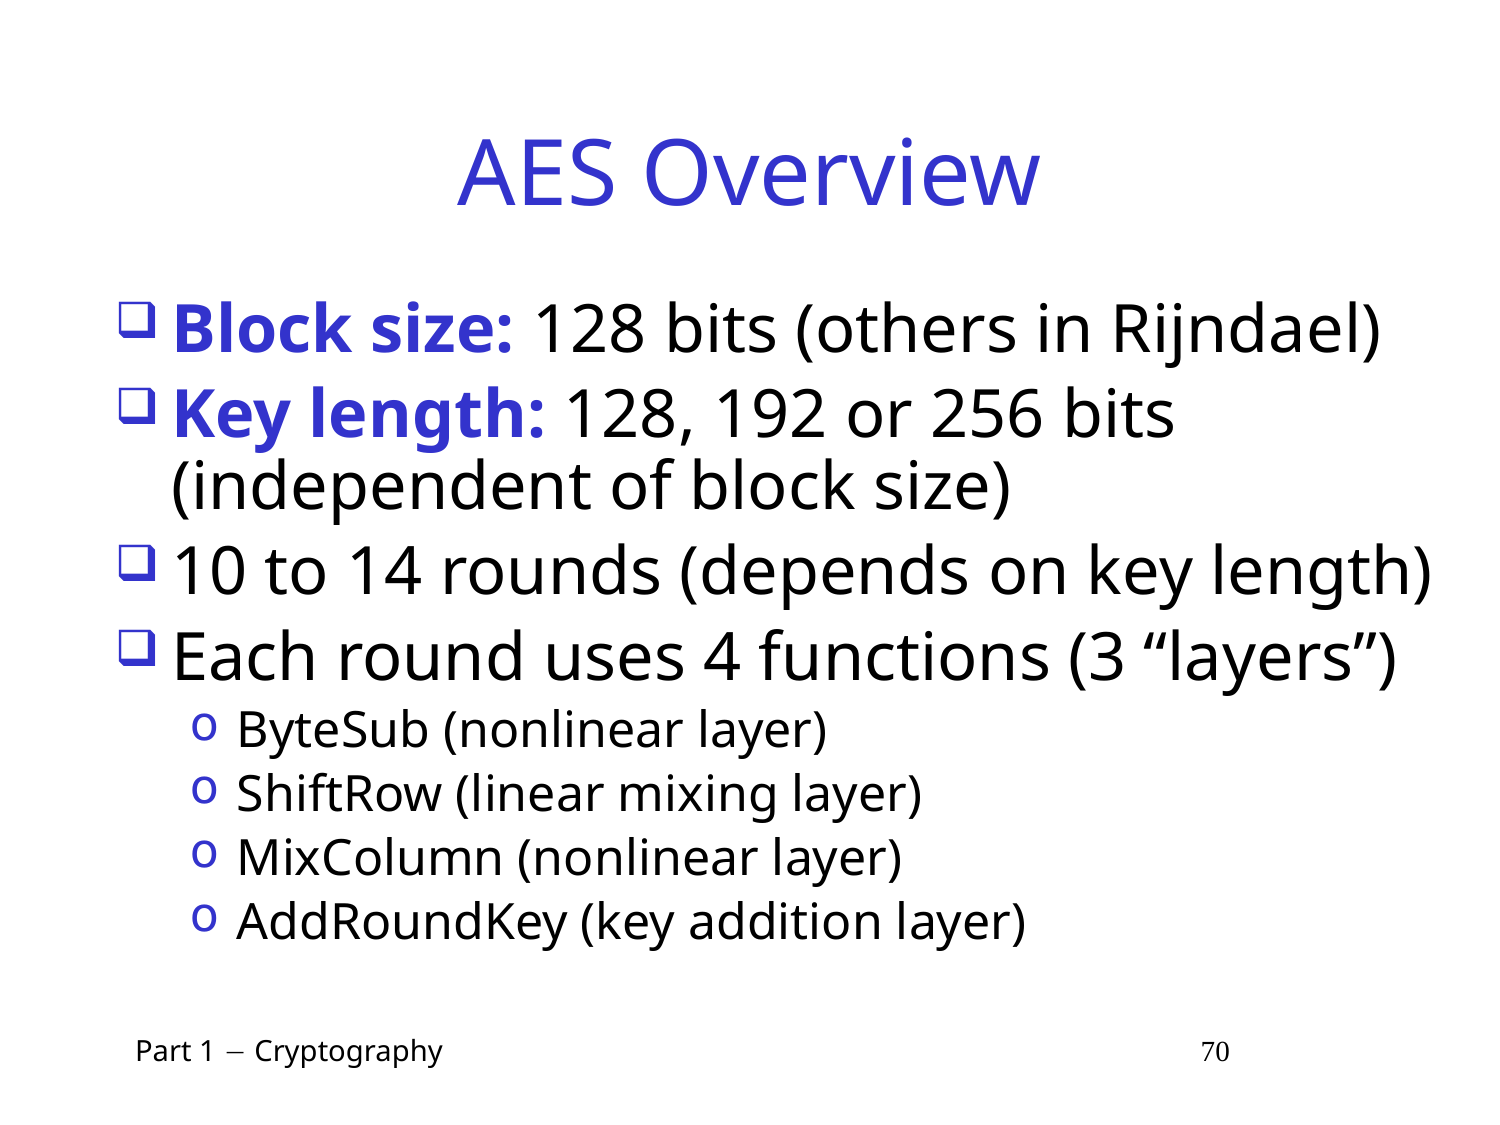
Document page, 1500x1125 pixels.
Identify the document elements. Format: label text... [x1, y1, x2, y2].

title AES Overview [112, 74, 1388, 263]
list Block size: 128 bits (others in Rijndael) Key length: 128, 192 or 256 bits (independent of block size) 10 to 14 rounds (depends on key length) Each round uses 4 functions (3 “layers”) ByteSub (nonlinear layer) ShiftRow (linear mixing layer) MixColumn (nonlinear layer) AddRoundKey (key addition layer) [99, 287, 1451, 988]
footer Part 1  Cryptography 70 [112, 1024, 1401, 1101]
